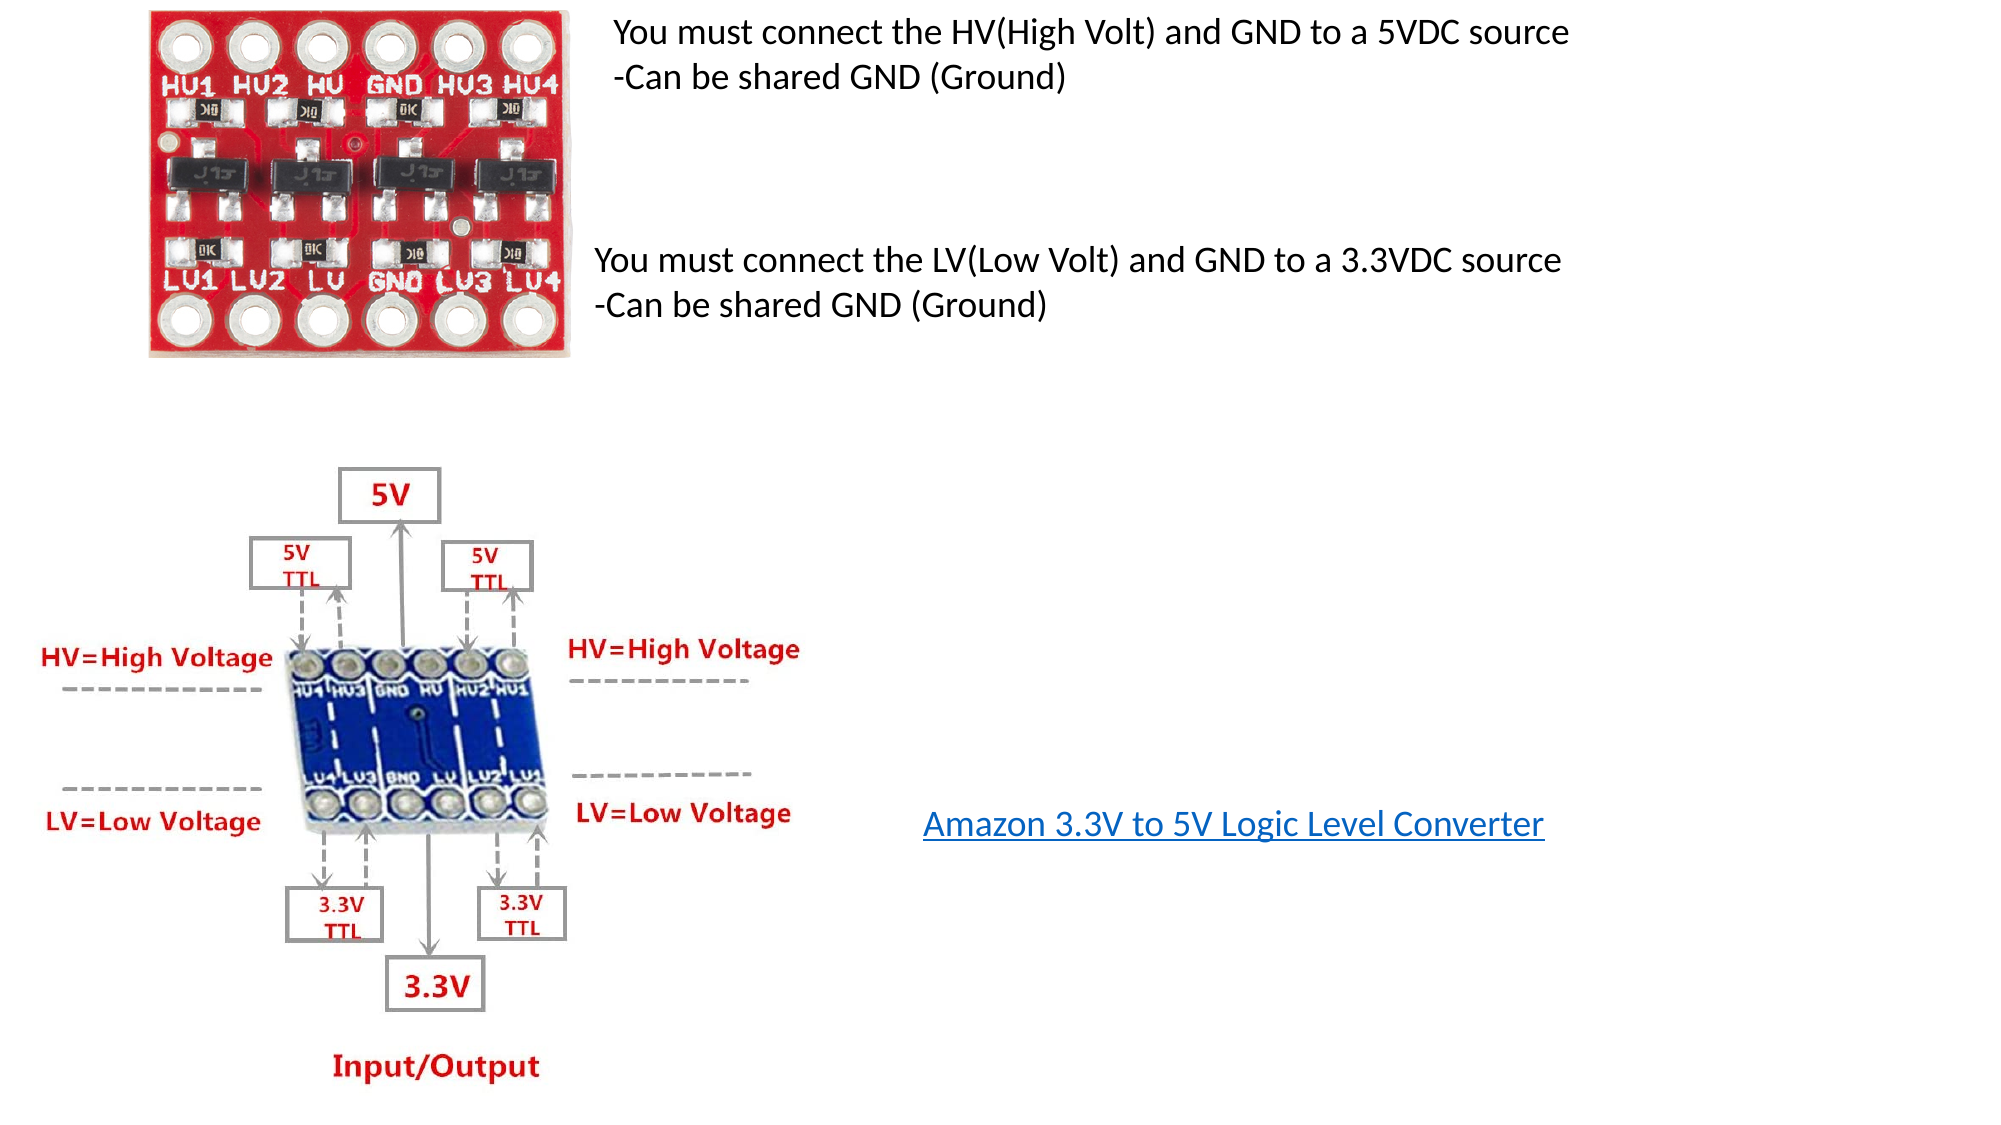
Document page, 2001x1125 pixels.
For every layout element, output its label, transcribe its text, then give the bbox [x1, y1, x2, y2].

picture [34, 464, 806, 1096]
text_box You must connect the HV(High Volt) and GND to a 5VDC source -Can be shared GND (Ground) [598, 0, 1586, 105]
picture [148, 10, 574, 358]
text_box Amazon 3.3V to 5V Logic Level Converter [908, 791, 1560, 851]
text_box You must connect the LV(Low Volt) and GND to a 3.3VDC source -Can be shared GND (Ground) [579, 227, 1578, 333]
